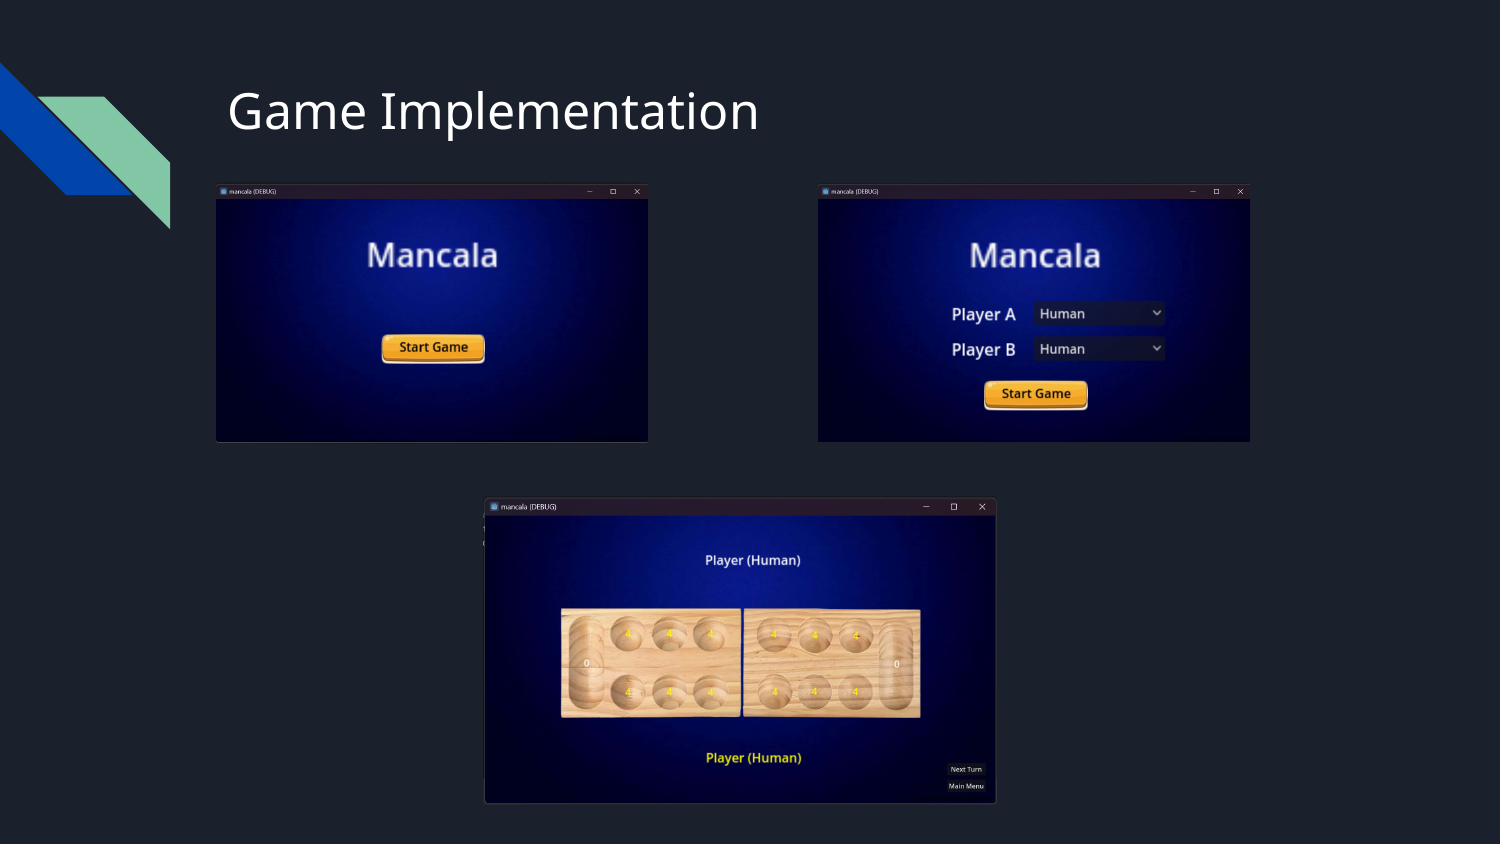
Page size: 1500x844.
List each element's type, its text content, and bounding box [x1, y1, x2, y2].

picture [483, 495, 997, 805]
picture [216, 181, 648, 444]
picture [818, 183, 1250, 443]
title Game Implementation [212, 64, 1368, 215]
